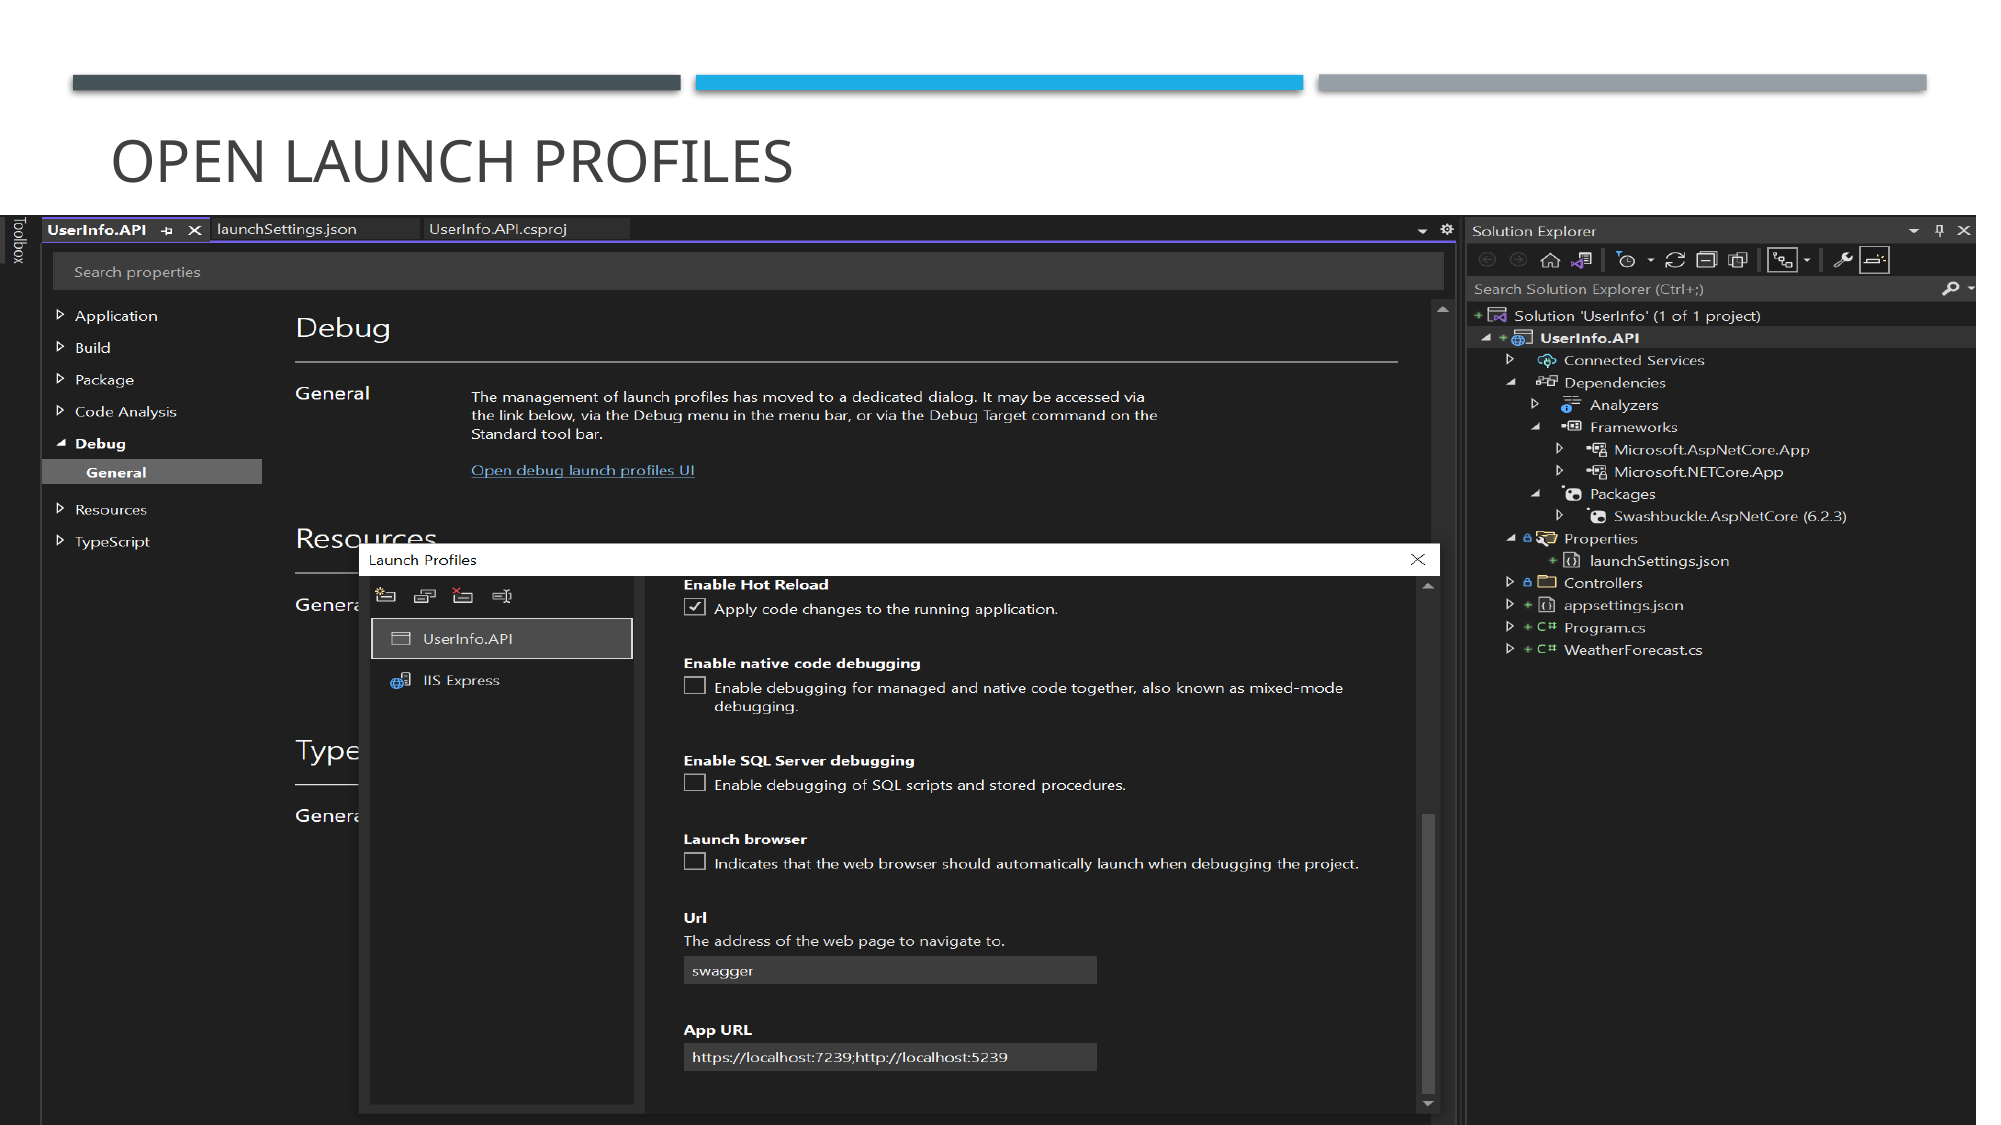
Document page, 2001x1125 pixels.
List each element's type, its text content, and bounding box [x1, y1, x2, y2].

picture [0, 215, 1976, 1125]
title Open Launch Profiles [95, 115, 1905, 202]
